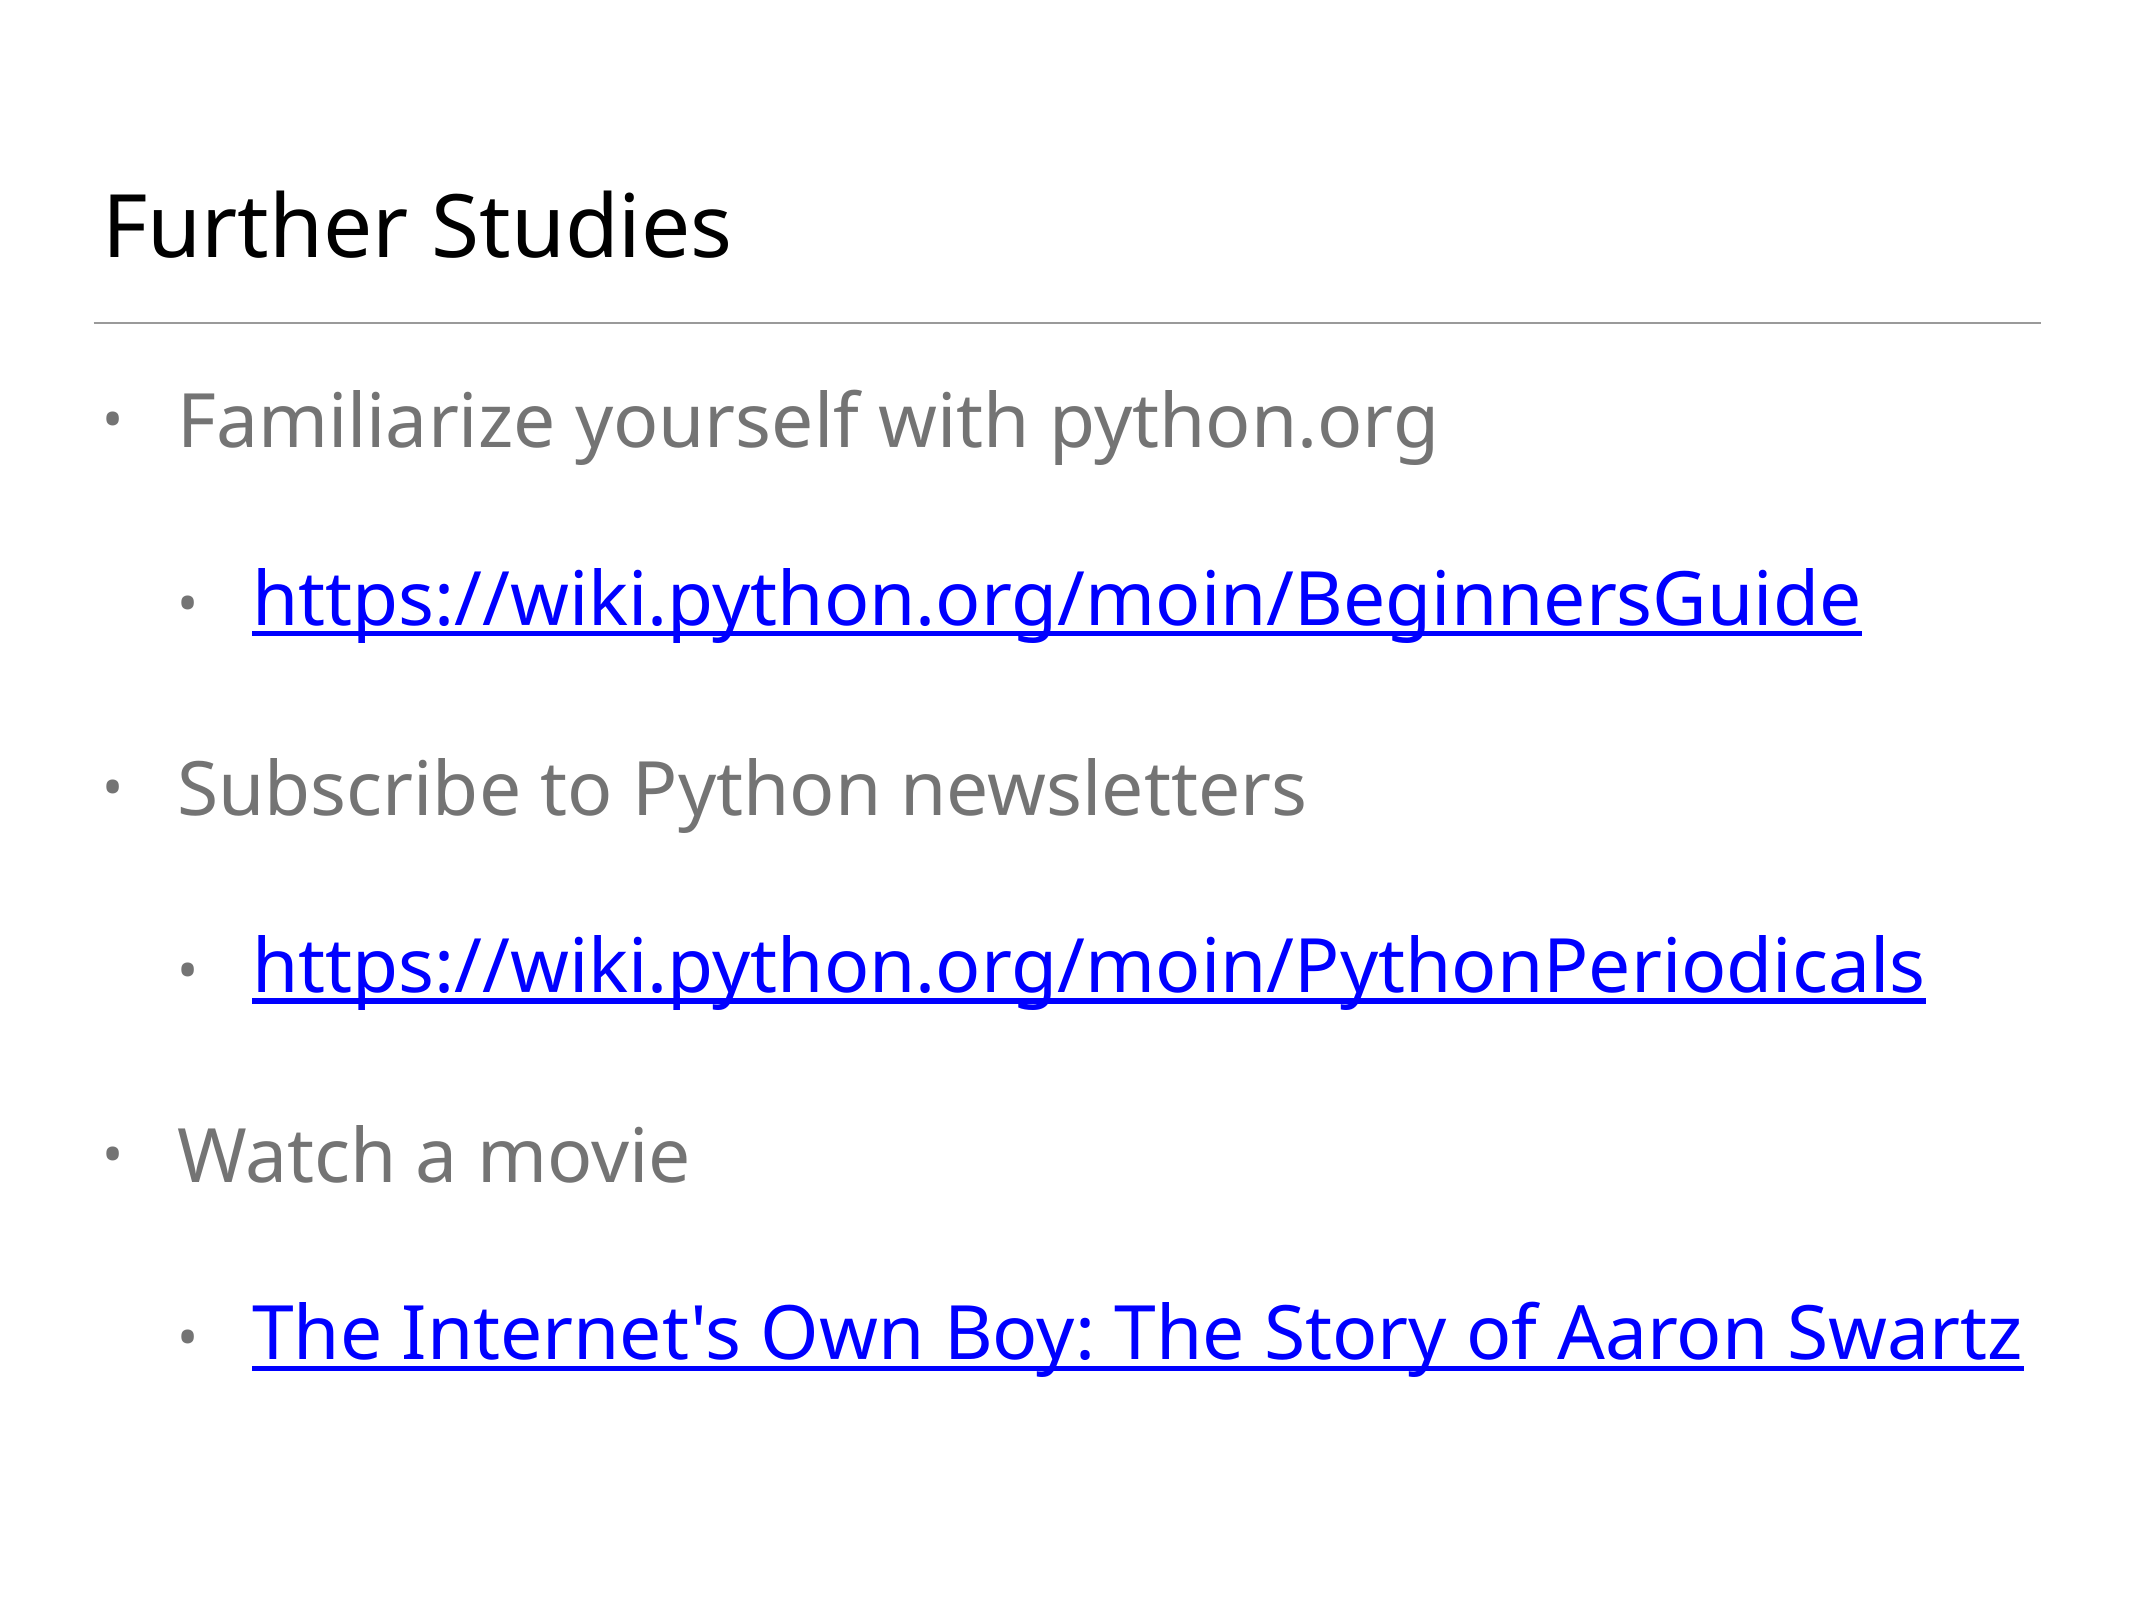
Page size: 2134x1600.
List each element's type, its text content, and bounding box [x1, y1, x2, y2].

title Further Studies [93, 53, 2041, 284]
list Familiarize yourself with python.org https://wiki.python.org/moin/BeginnersGuide Subscribe to Python newsletters https://wiki.python.org/moin/PythonPeriodicals Watch a movie The Internet's Own Boy: The Story of Aaron Swartz [93, 364, 2041, 1459]
